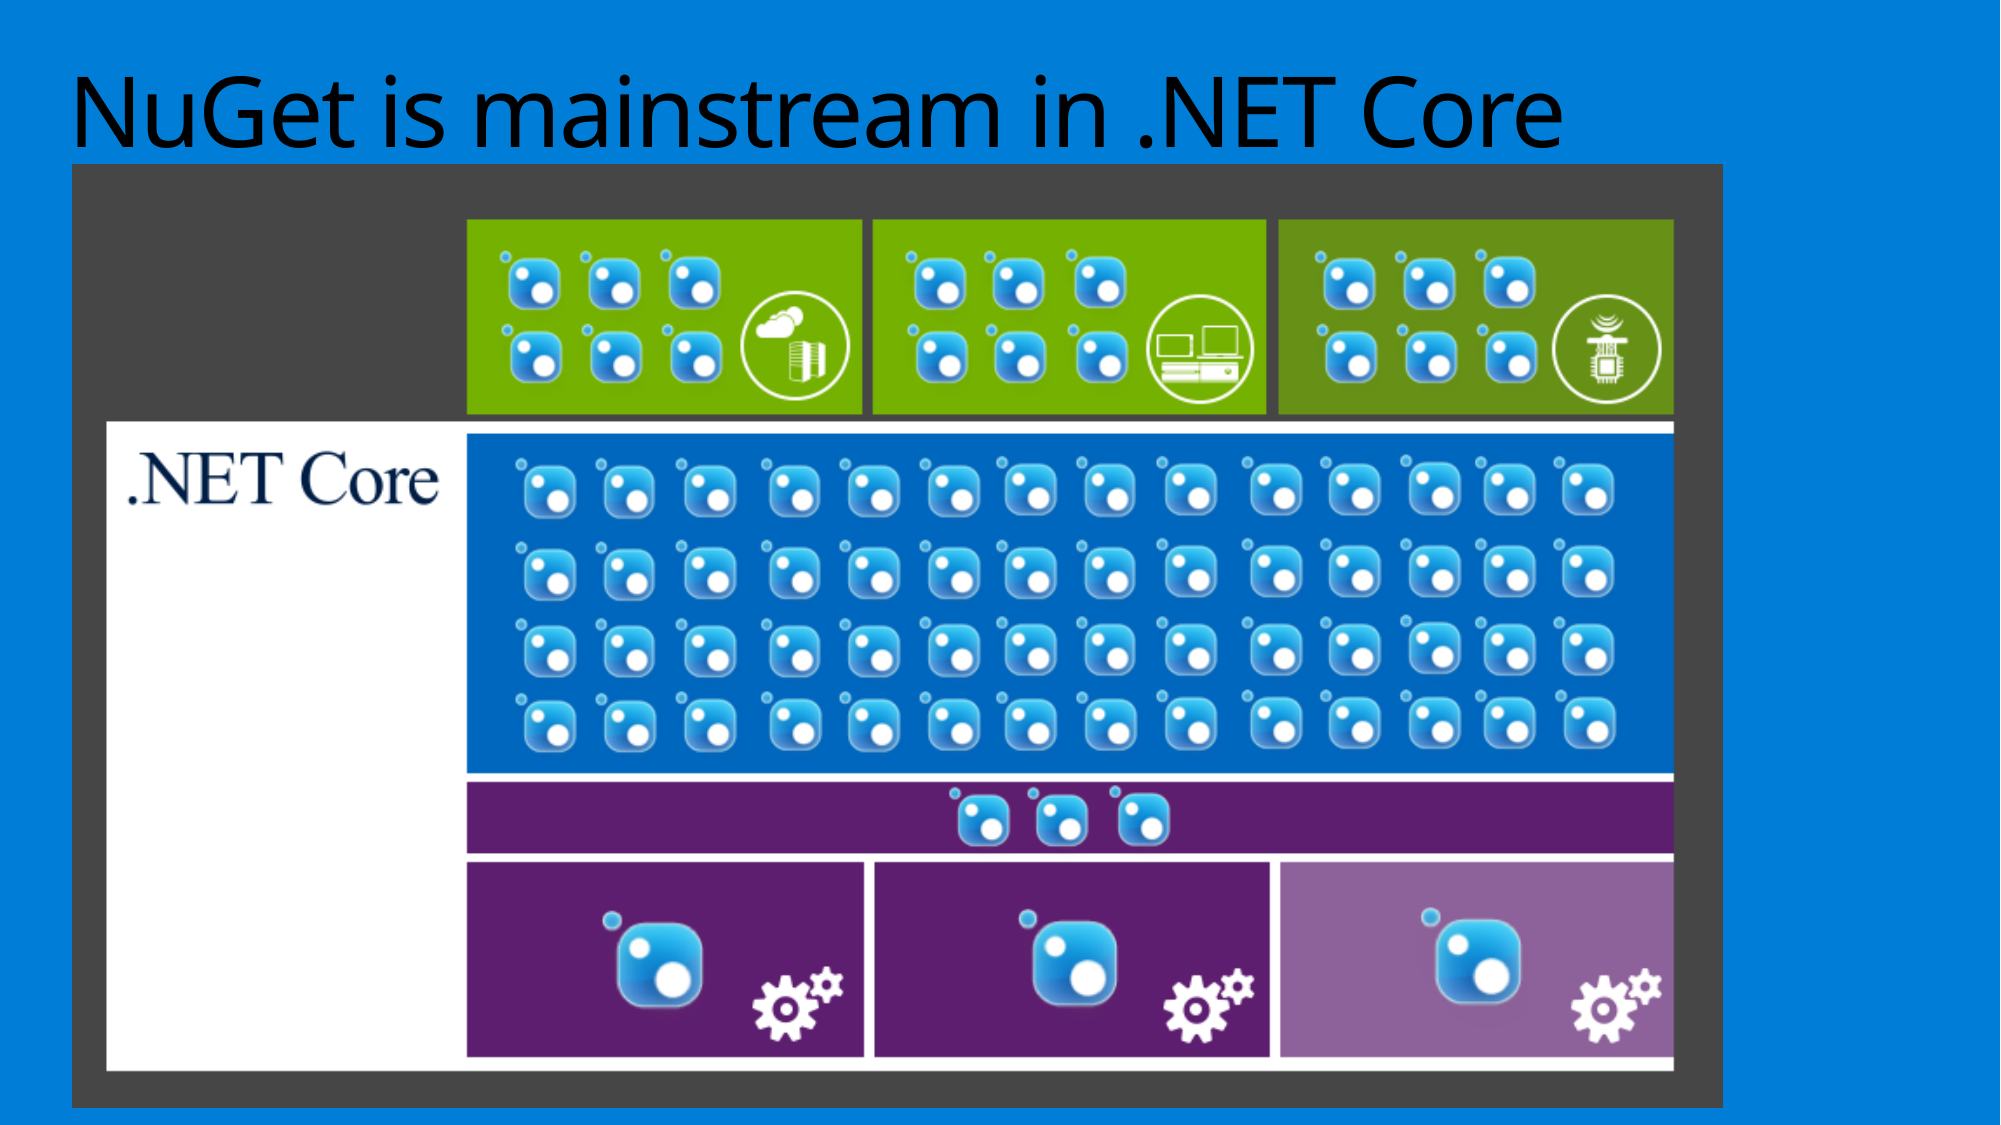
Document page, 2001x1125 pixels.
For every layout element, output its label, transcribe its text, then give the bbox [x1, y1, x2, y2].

picture [72, 164, 1724, 1109]
title NuGet is mainstream in .NET Core [44, 47, 1957, 196]
